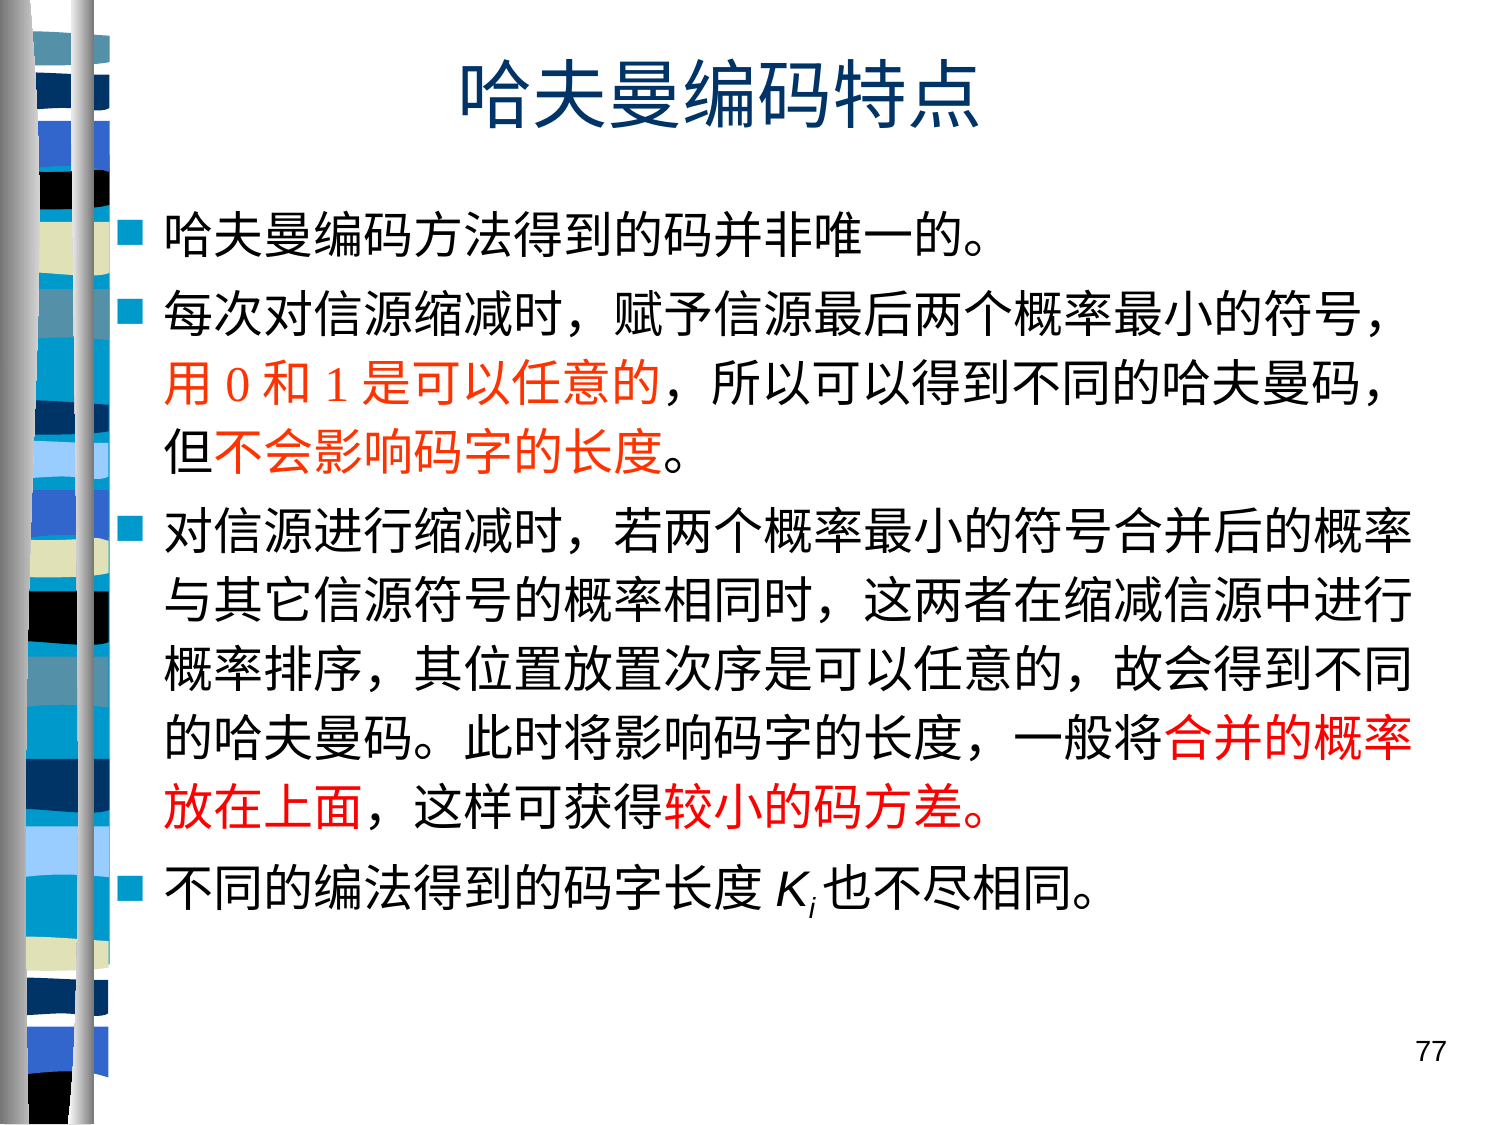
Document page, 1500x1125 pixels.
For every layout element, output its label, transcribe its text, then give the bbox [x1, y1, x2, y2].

title 哈夫曼编码特点 [82, 30, 1358, 155]
list 哈夫曼编码方法得到的码并非唯一的。 每次对信源缩减时，赋予信源最后两个概率最小的符号，用0和1是可以任意的，所以可以得到不同的哈夫曼码，但不会影响码字的长度。 对信源进行缩减时，若两个概率最小的符号合并后的概率与其它信源符号的概率相同时，这两者在缩减信源中进行概率排序，其位置放置次序是可以任意的，故会得到不同的哈夫曼码。此时将影响码字的长度，一般将合并的概率放在上面，这样可获得较小的码方差。 不同的编法得到的码字长度Ki也不尽相同。 [105, 187, 1430, 1059]
slide_number 77 [1149, 1024, 1463, 1101]
